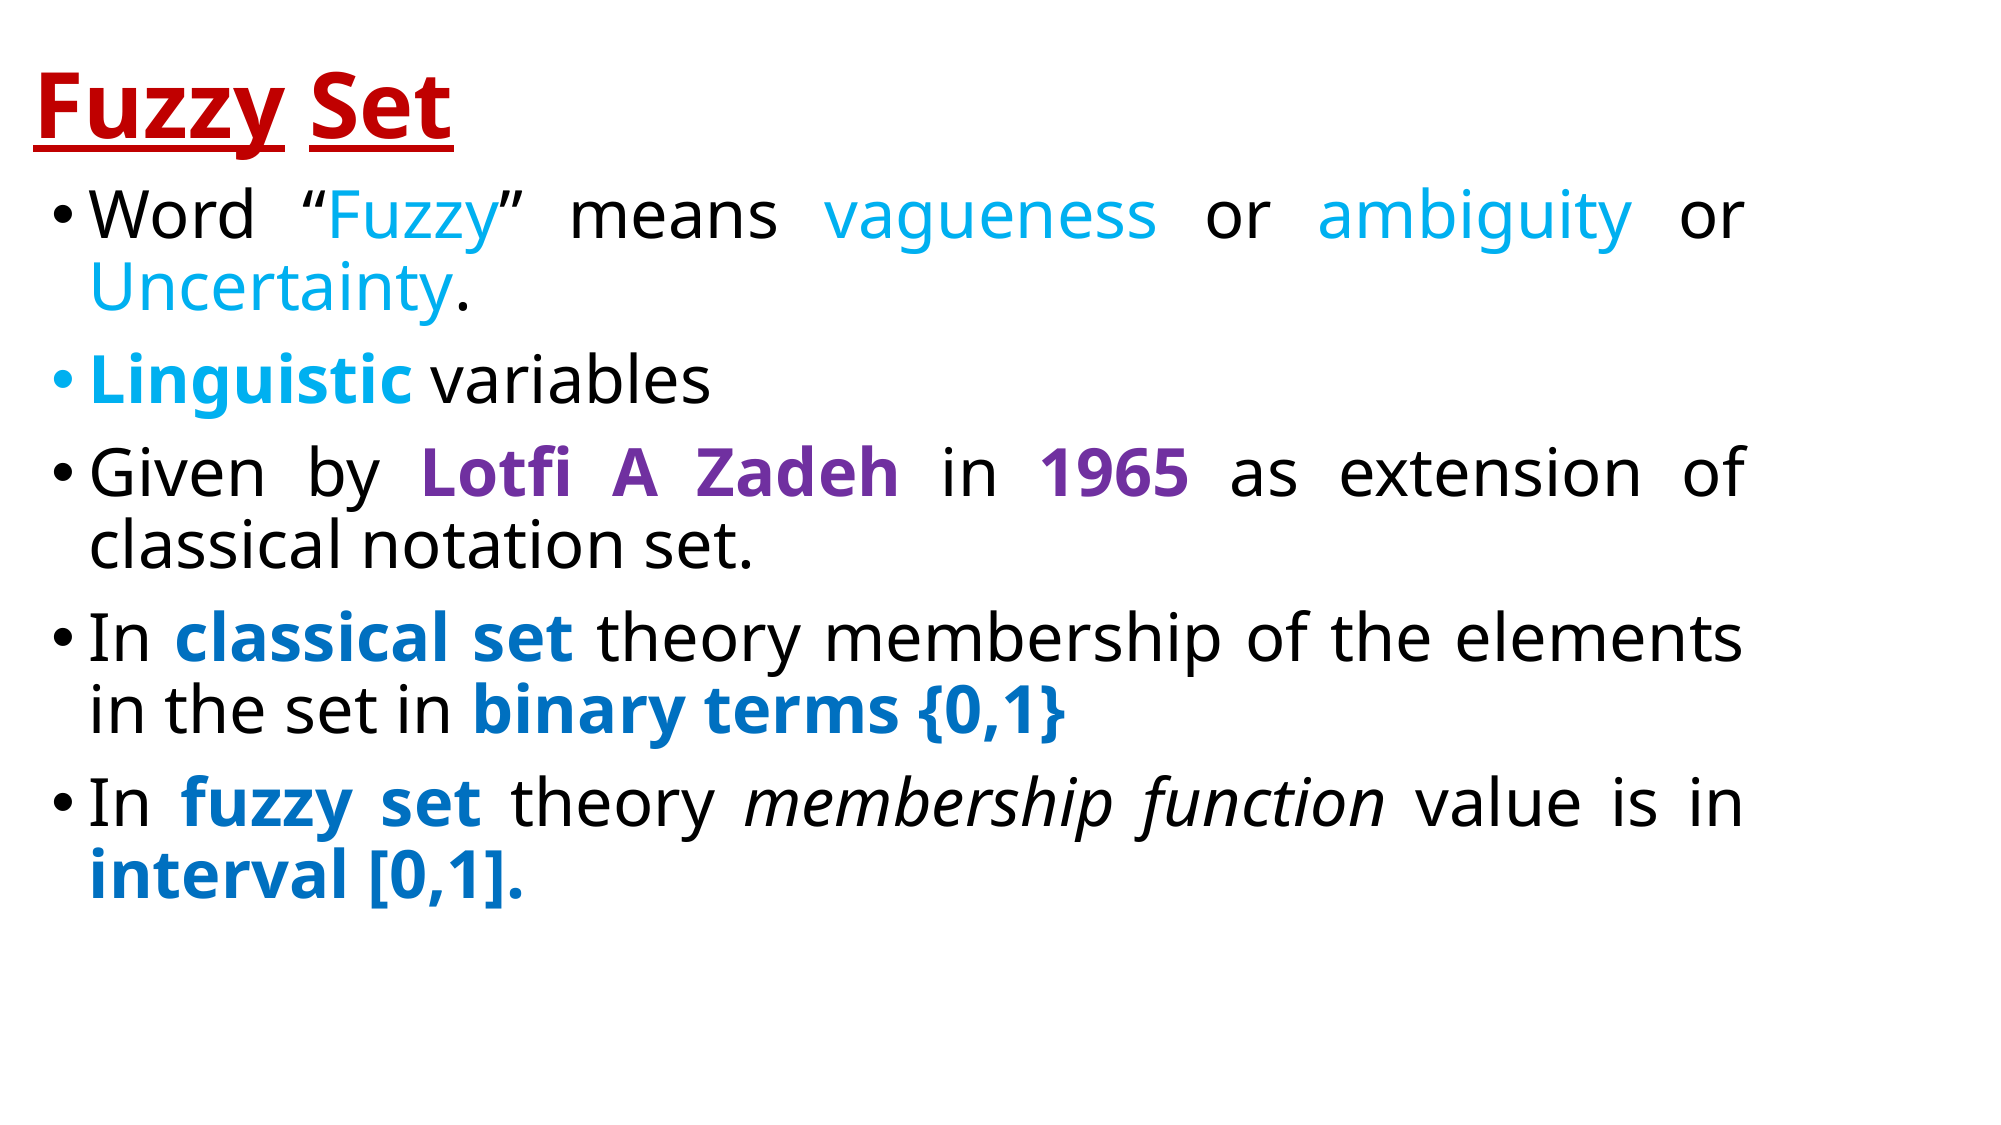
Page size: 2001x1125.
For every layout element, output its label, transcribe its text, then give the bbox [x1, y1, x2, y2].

title Fuzzy Set [18, 0, 1744, 218]
list Word “Fuzzy” means vagueness or ambiguity or Uncertainty. Linguistic variables Given by Lotfi A Zadeh in 1965 as extension of classical notation set. In classical set theory membership of the elements in the set in binary terms {0,1} In fuzzy set theory membership function value is in interval [0,1]. [36, 173, 1762, 952]
